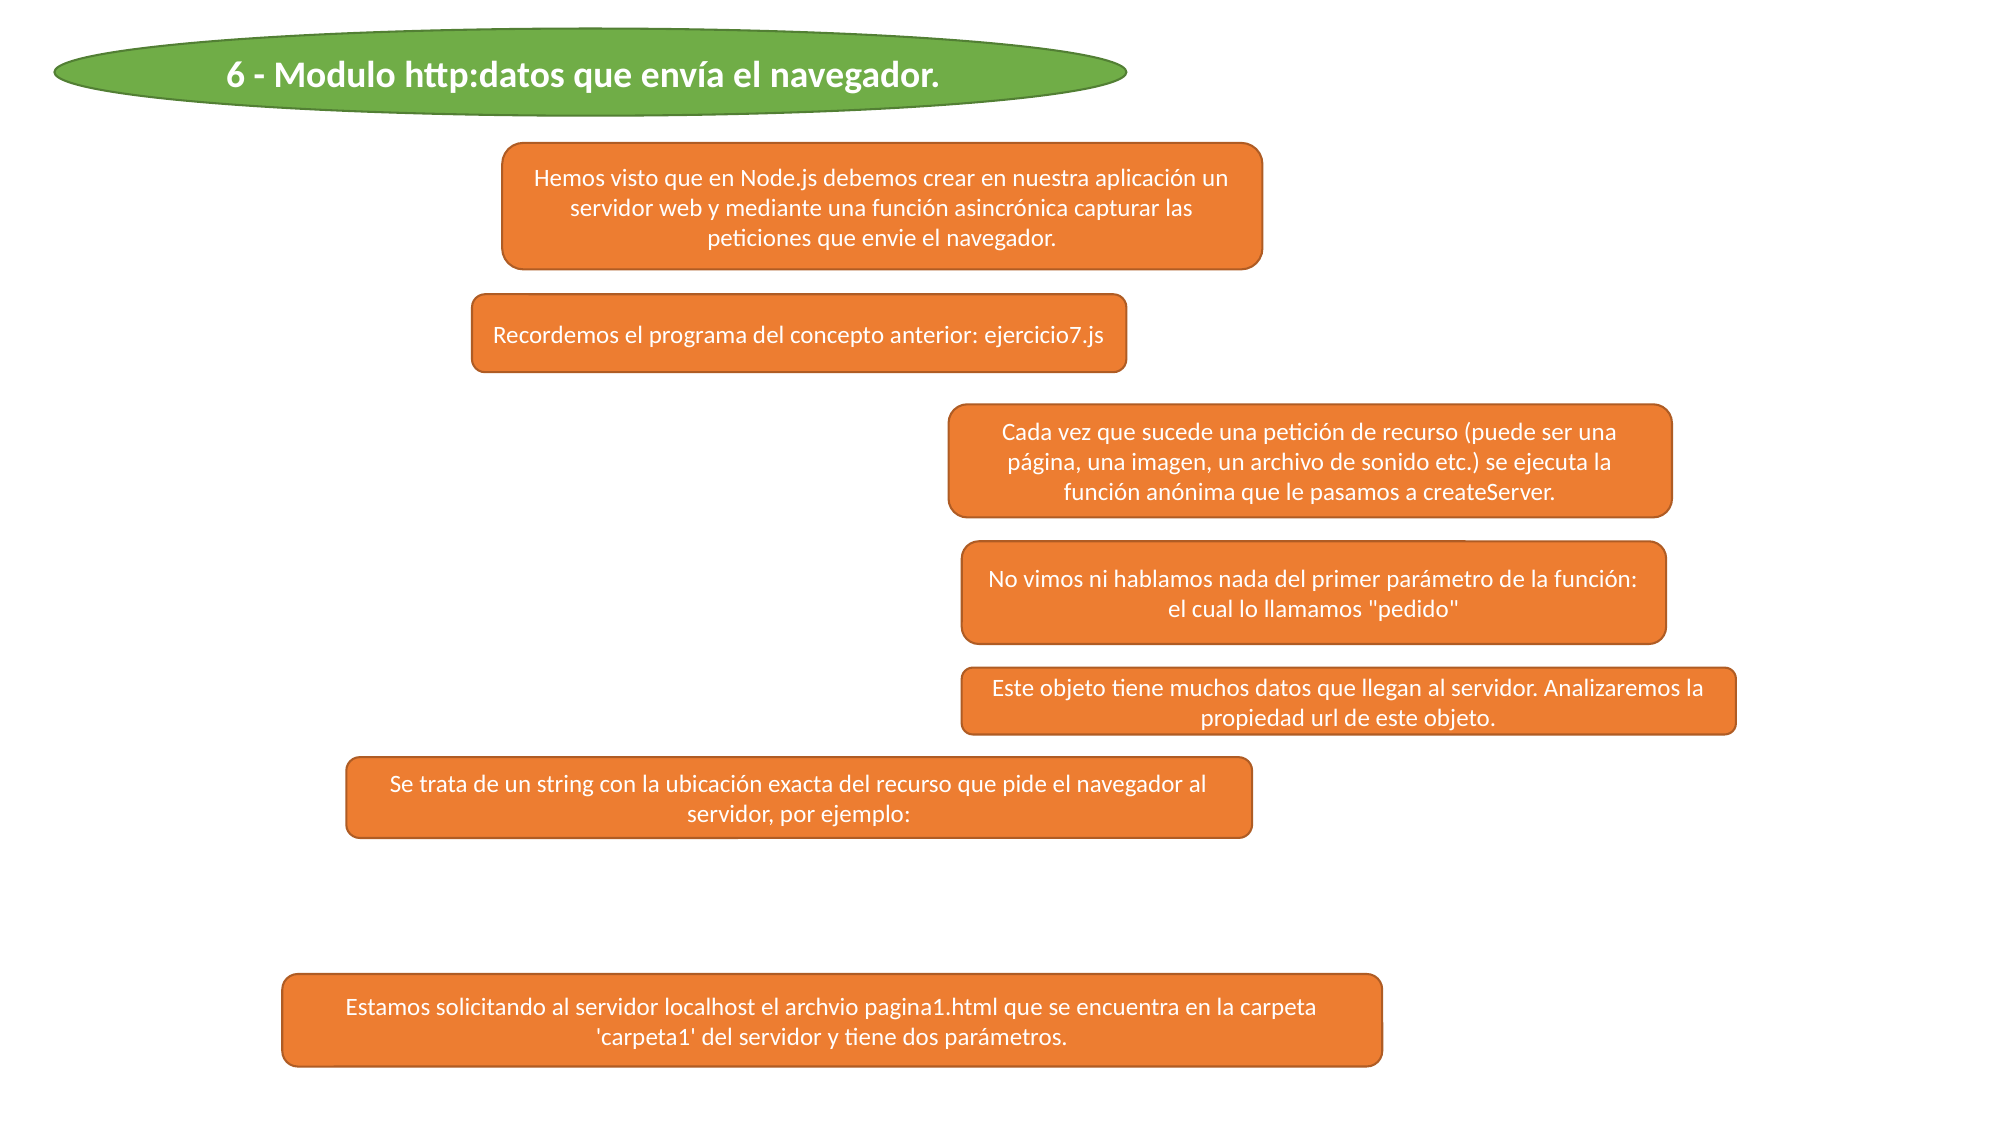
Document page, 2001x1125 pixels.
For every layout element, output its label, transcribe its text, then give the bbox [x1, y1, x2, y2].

text_box Recordemos el programa del concepto anterior: ejercicio7.js [471, 294, 1127, 373]
text_box Cada vez que sucede una petición de recurso (puede ser una página, una imagen, un archivo de sonido etc.) se ejecuta la función anónima que le pasamos a createServer. [948, 404, 1673, 518]
text_box No vimos ni hablamos nada del primer parámetro de la función: el cual lo llamamos "pedido" [961, 541, 1667, 644]
text_box Estamos solicitando al servidor localhost el archvio pagina1.html que se encuentra en la carpeta 'carpeta1' del servidor y tiene dos parámetros. [282, 973, 1383, 1067]
text_box Este objeto tiene muchos datos que llegan al servidor. Analizaremos la propiedad url de este objeto. [961, 667, 1736, 735]
text_box Se trata de un string con la ubicación exacta del recurso que pide el navegador al servidor, por ejemplo: [346, 757, 1253, 838]
text_box 6 - Modulo http:datos que envía el navegador. [54, 28, 1127, 116]
text_box Hemos visto que en Node.js debemos crear en nuestra aplicación un servidor web y mediante una función asincrónica capturar las peticiones que envie el navegador. [502, 142, 1263, 270]
